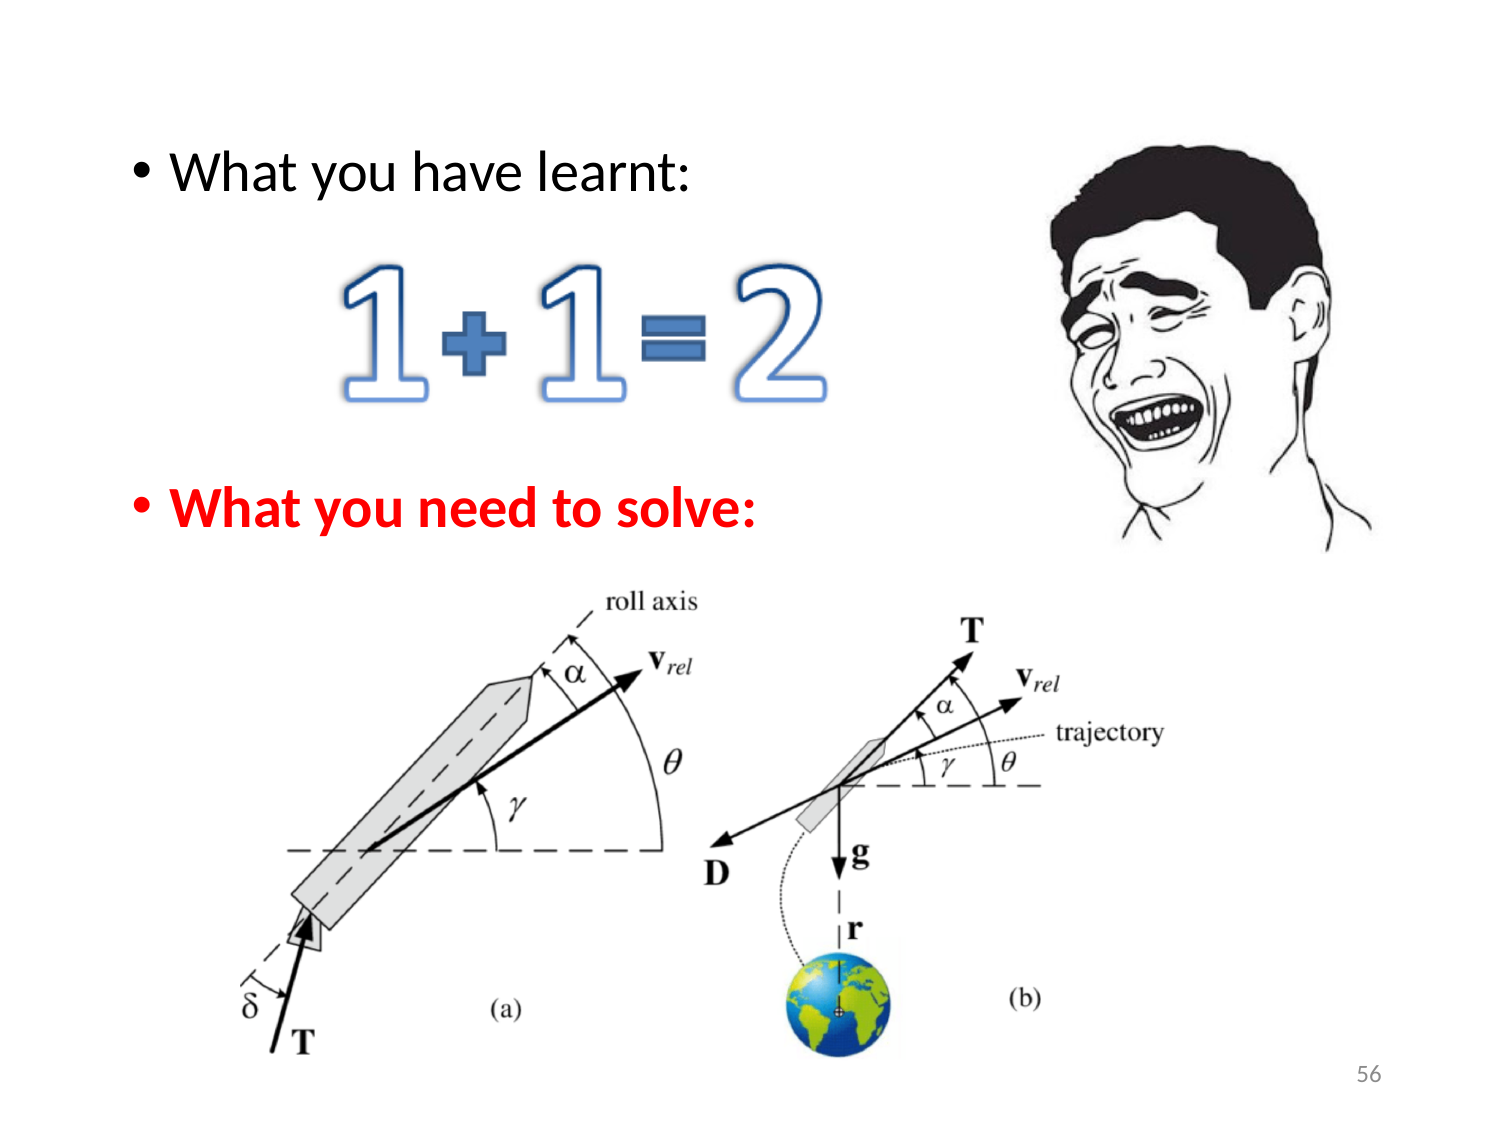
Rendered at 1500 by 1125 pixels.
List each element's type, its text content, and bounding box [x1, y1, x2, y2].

slide_number 56 [1059, 1042, 1397, 1103]
picture [239, 571, 1176, 1073]
picture [1026, 120, 1397, 554]
picture [325, 240, 838, 416]
list What you have learnt: What you need to solve: [116, 133, 1411, 848]
